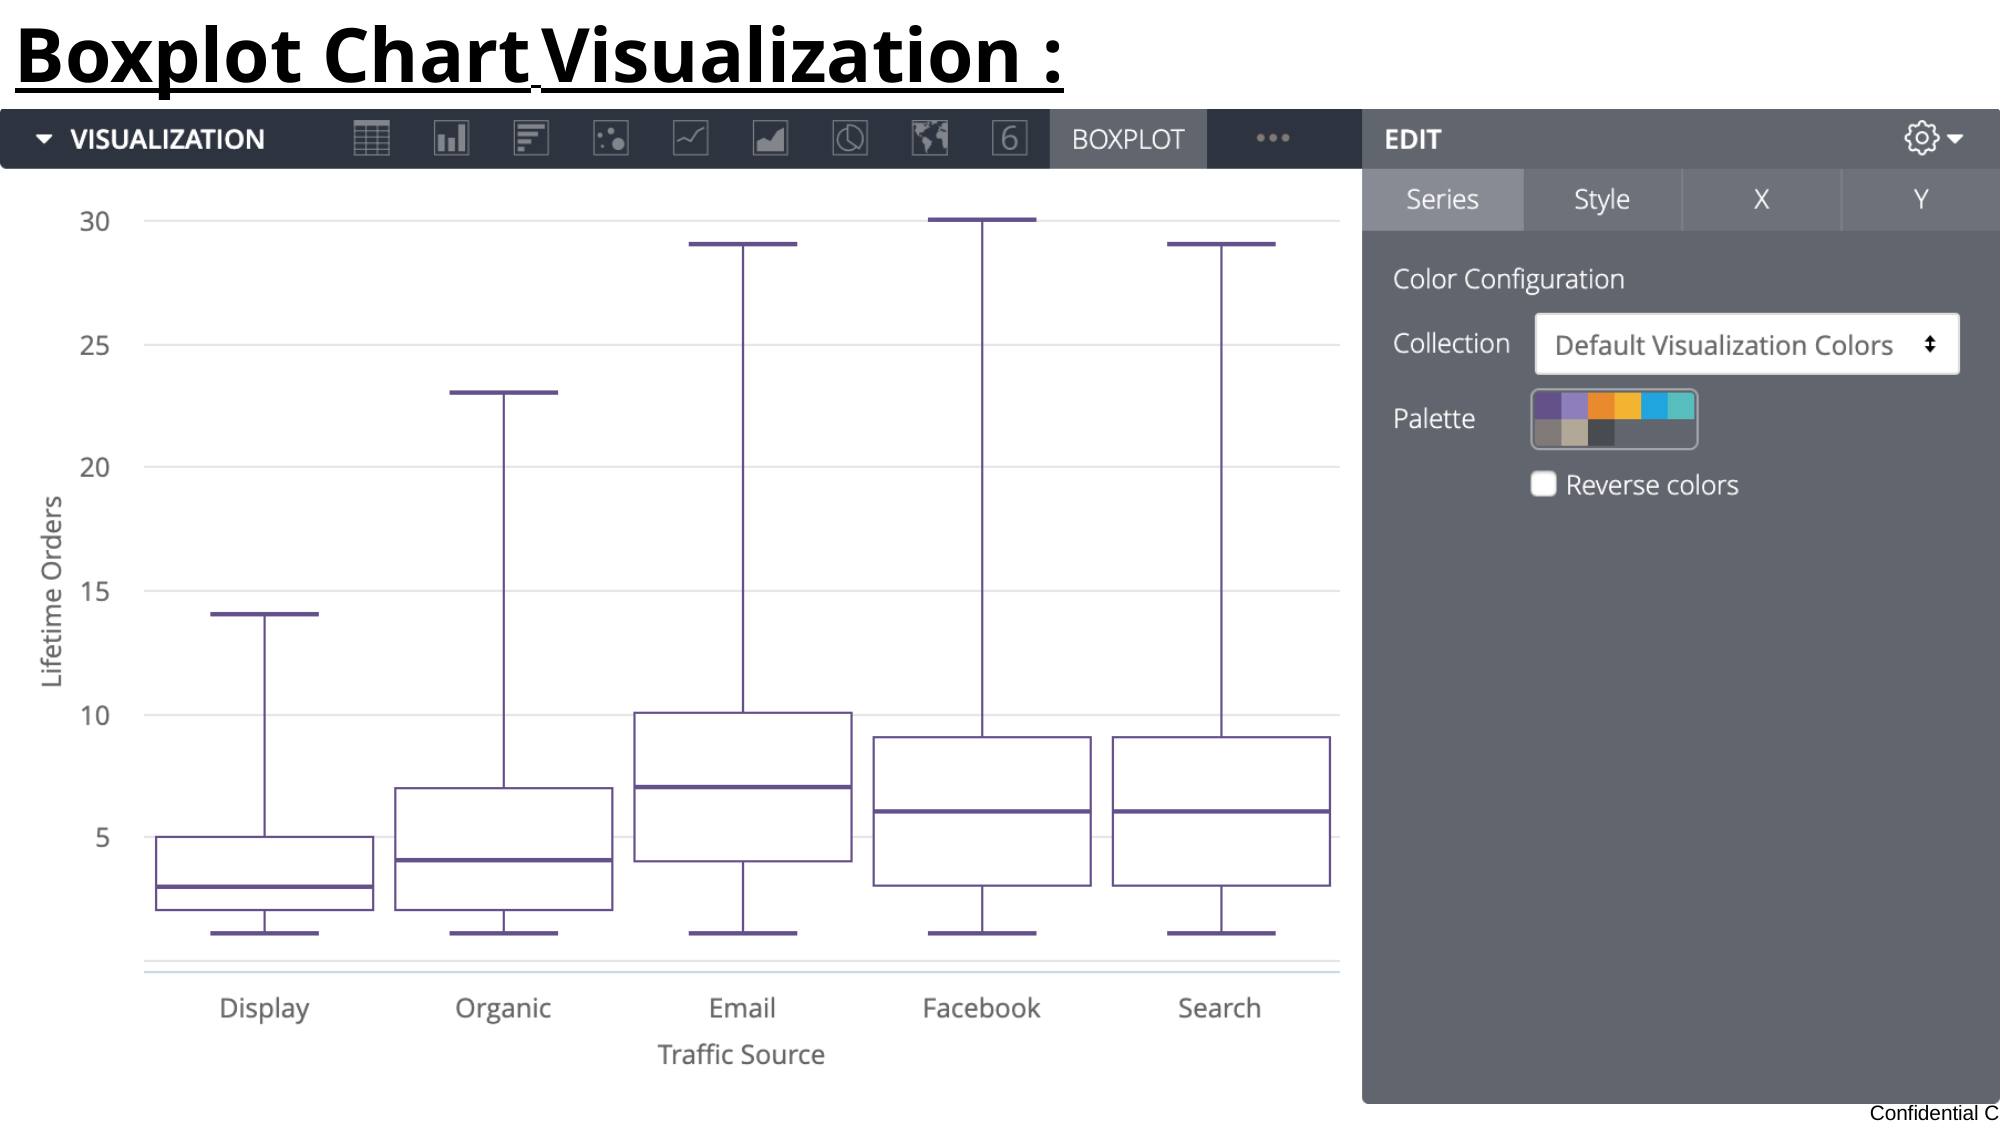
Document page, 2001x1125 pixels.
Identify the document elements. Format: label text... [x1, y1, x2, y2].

text_box Boxplot Chart Visualization : [0, 0, 1101, 105]
picture [0, 109, 2000, 1104]
